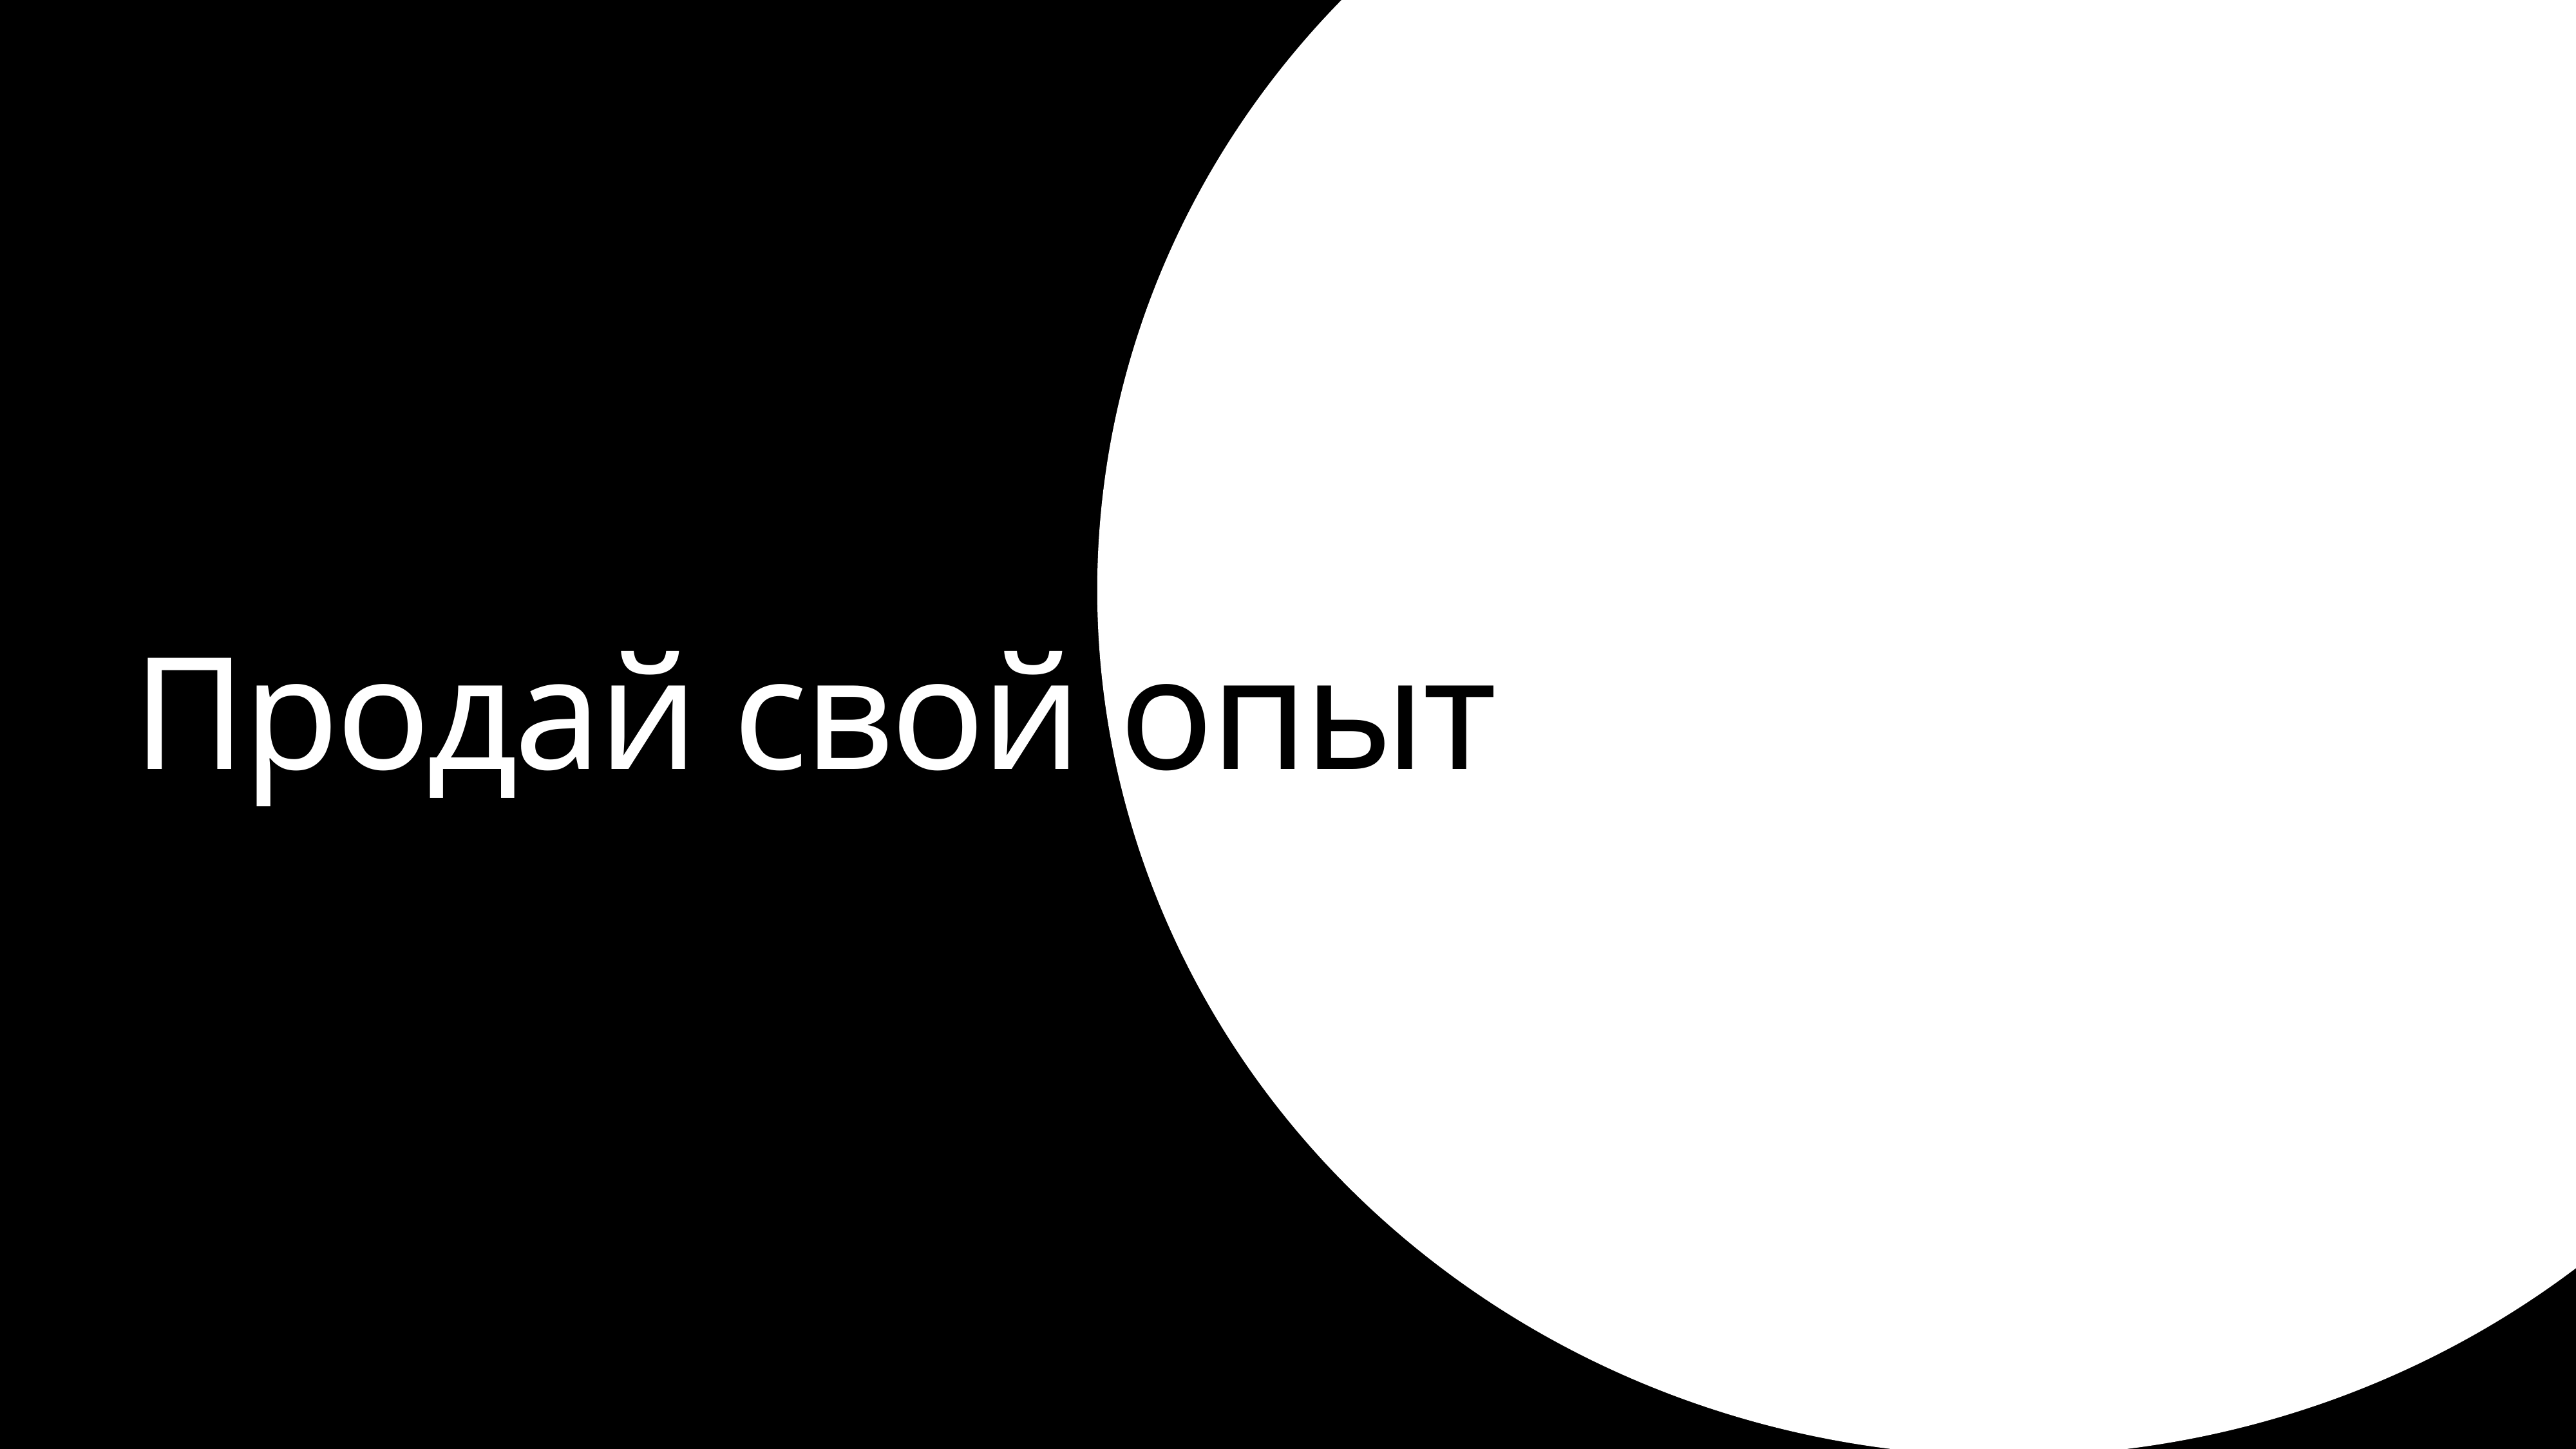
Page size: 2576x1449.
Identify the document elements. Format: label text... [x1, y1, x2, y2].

text_box [1104, 0, 2576, 1449]
title Продай свой опыт [127, 478, 2449, 971]
